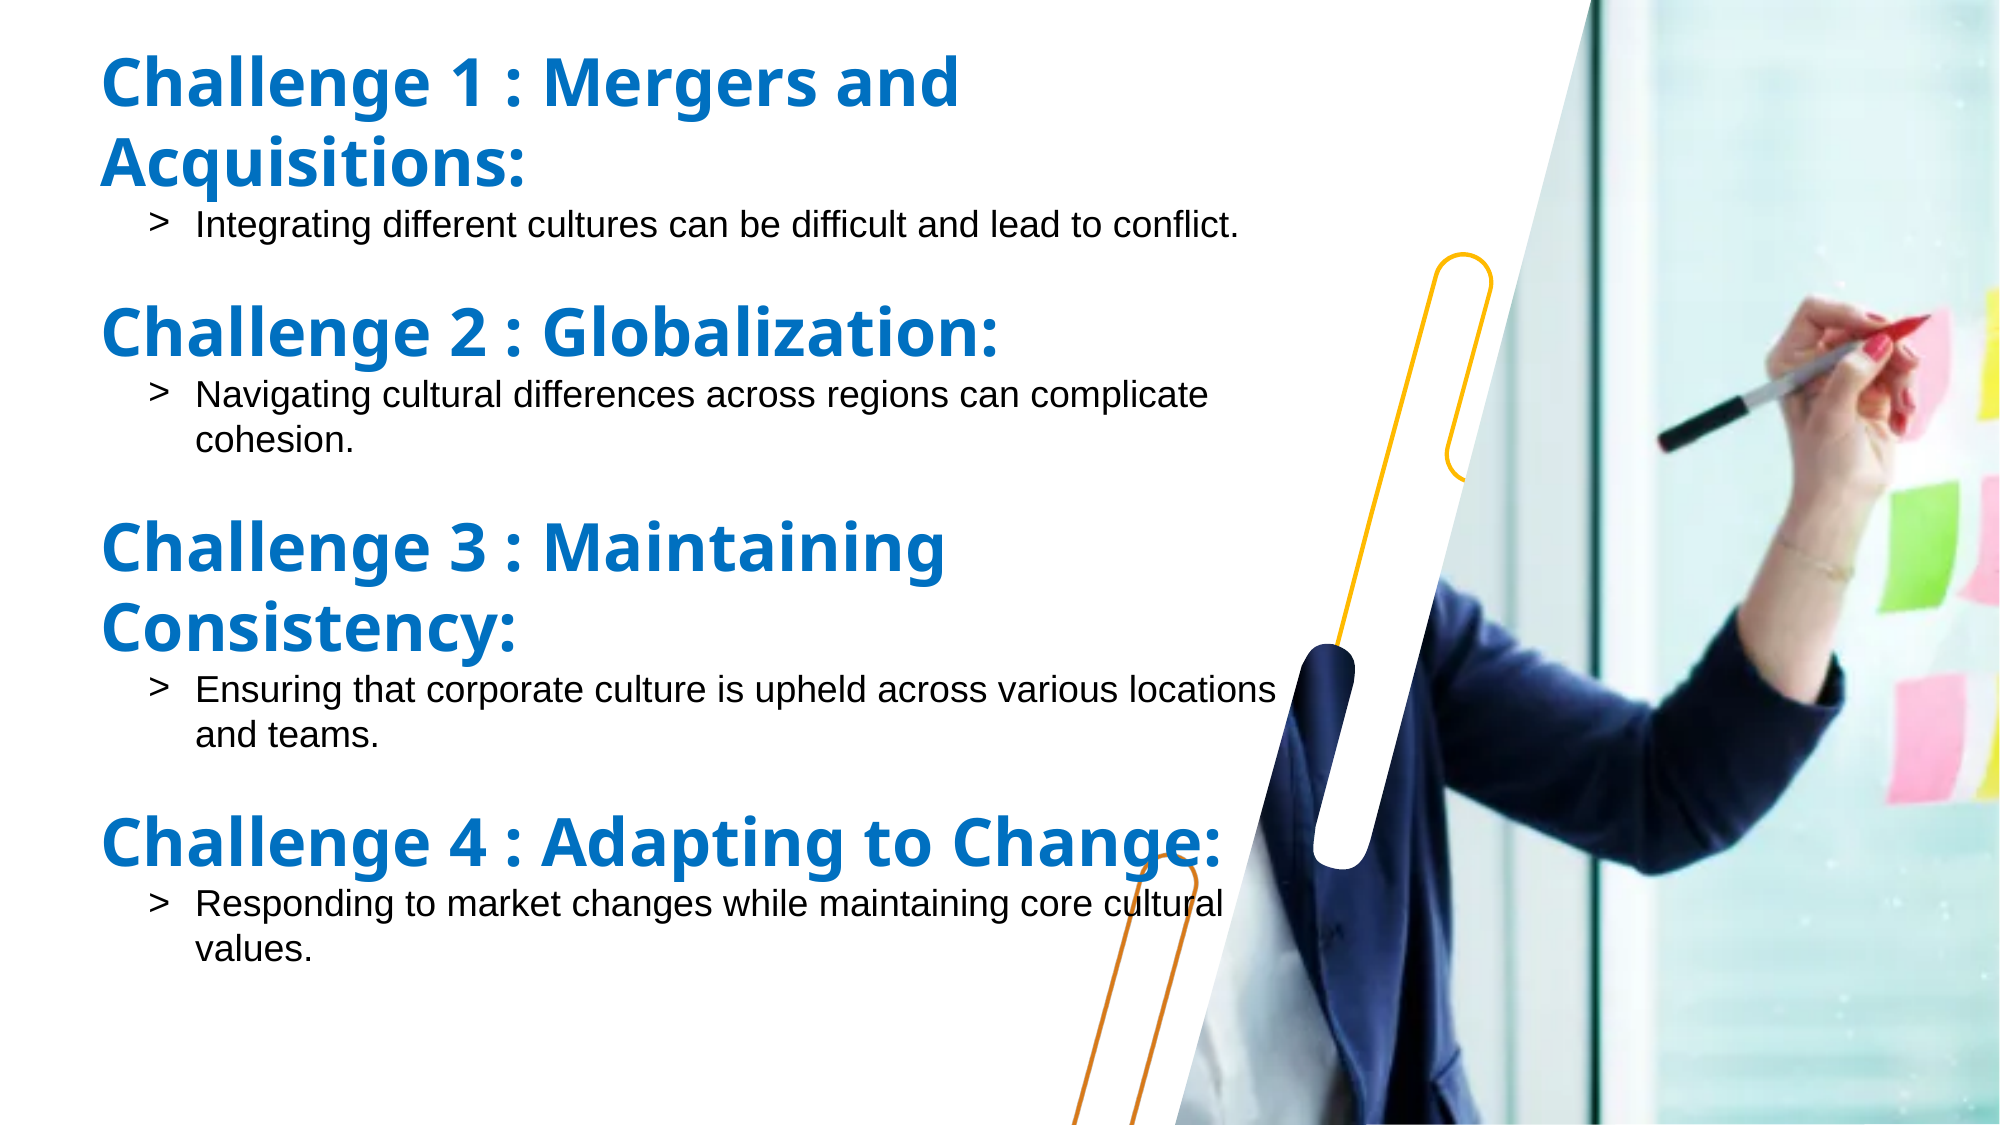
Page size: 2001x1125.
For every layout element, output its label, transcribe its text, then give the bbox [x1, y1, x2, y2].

picture [1060, 0, 2000, 1125]
list Challenge 1 : Mergers and Acquisitions: Integrating different cultures can be difficult and lead to conflict. Challenge 2 : Globalization: Navigating cultural differences across regions can complicate cohesion. Challenge 3 : Maintaining Consistency: Ensuring that corporate culture is upheld across various locations and teams. Challenge 4 : Adapting to Change: Responding to market changes while maintaining core cultural values. [85, 32, 1171, 1022]
